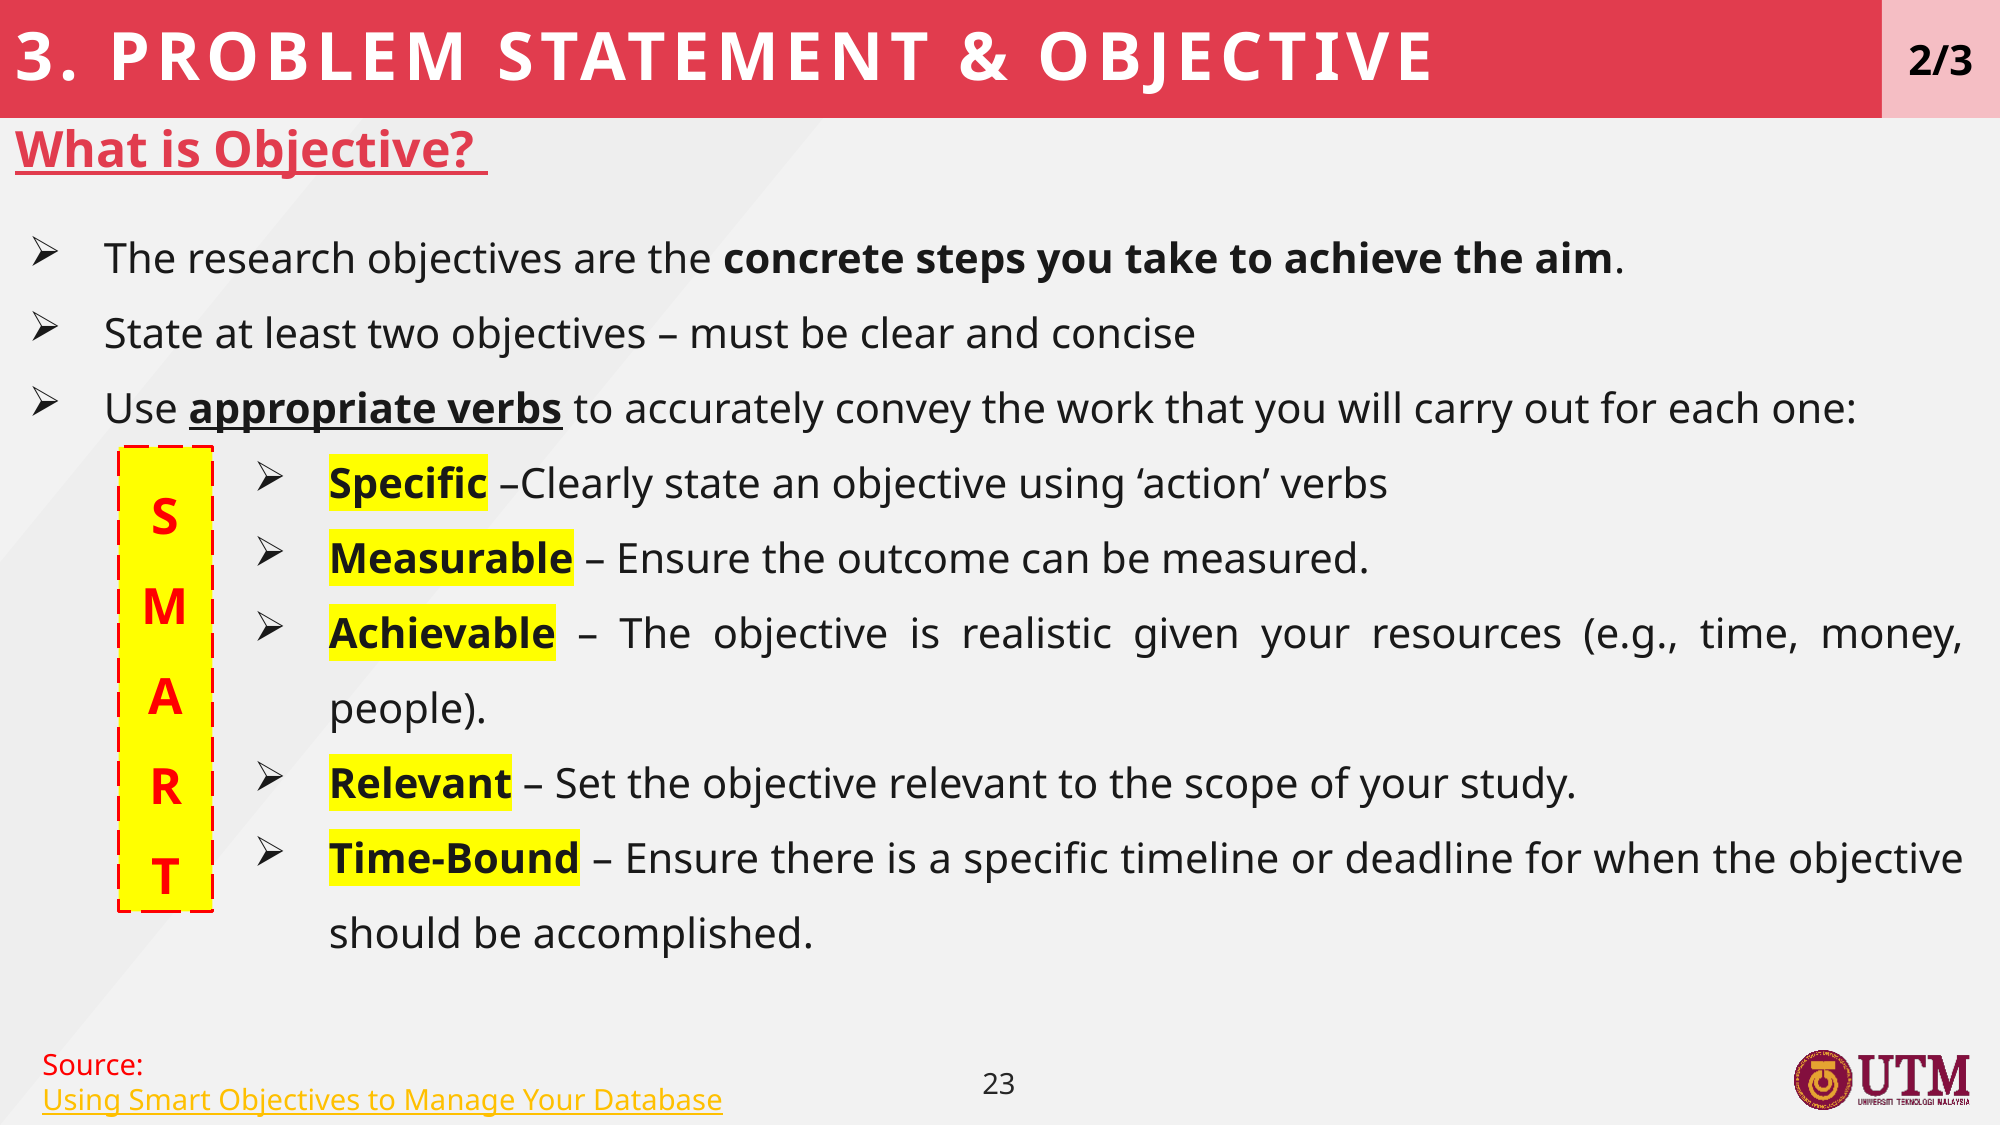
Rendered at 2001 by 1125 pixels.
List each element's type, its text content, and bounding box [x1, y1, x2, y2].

text_box 3. PROBLEM STATEMENT & OBJECTIVE [0, 0, 1881, 118]
title What is Objective? [0, 116, 1863, 203]
picture [1794, 1050, 1970, 1110]
text_box The research objectives are the concrete steps you take to achieve the aim. State at least two objectives – must be clear and concise Use appropriate verbs to accurately convey the work that you will carry out for each one: Specific –Clearly state an objective using ‘action’ verbs Measurable – Ensure the outcome can be measured. Achievable – The objective is realistic given your resources (e.g., time, money, people). Relevant – Set the objective relevant to the scope of your study. Time-Bound – Ensure there is a specific timeline or deadline for when the objective should be accomplished. [14, 199, 1980, 1017]
text_box 2/3 [1881, 0, 2000, 118]
text_box S M A R T [118, 446, 213, 912]
slide_number 23 [774, 1055, 1225, 1116]
text_box Source: Using Smart Objectives to Manage Your Database [27, 1038, 739, 1125]
